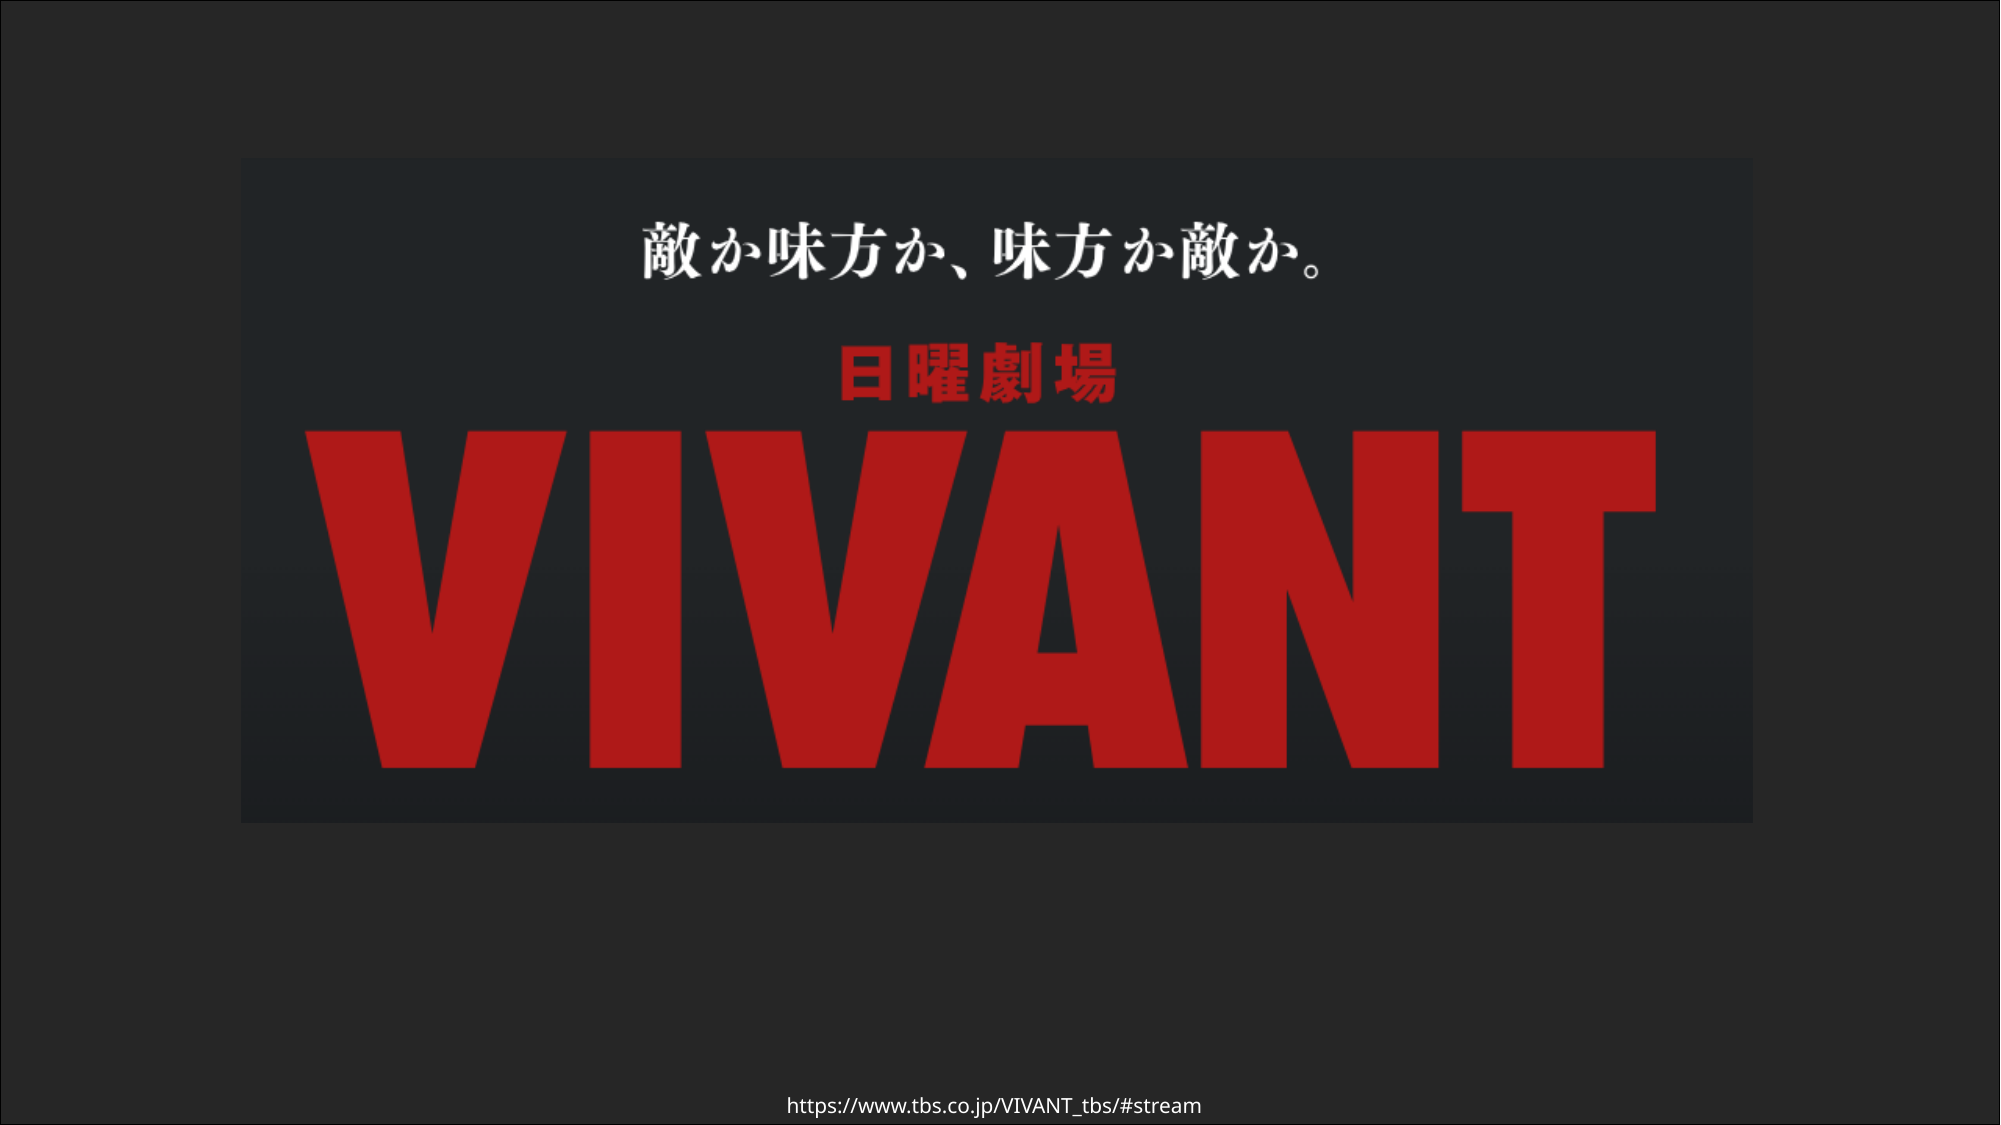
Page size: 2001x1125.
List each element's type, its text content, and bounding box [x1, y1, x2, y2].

picture [241, 158, 1753, 823]
text_box https://www.tbs.co.jp/VIVANT_tbs/#stream [493, 1084, 1496, 1125]
text_box [0, 0, 2000, 1125]
